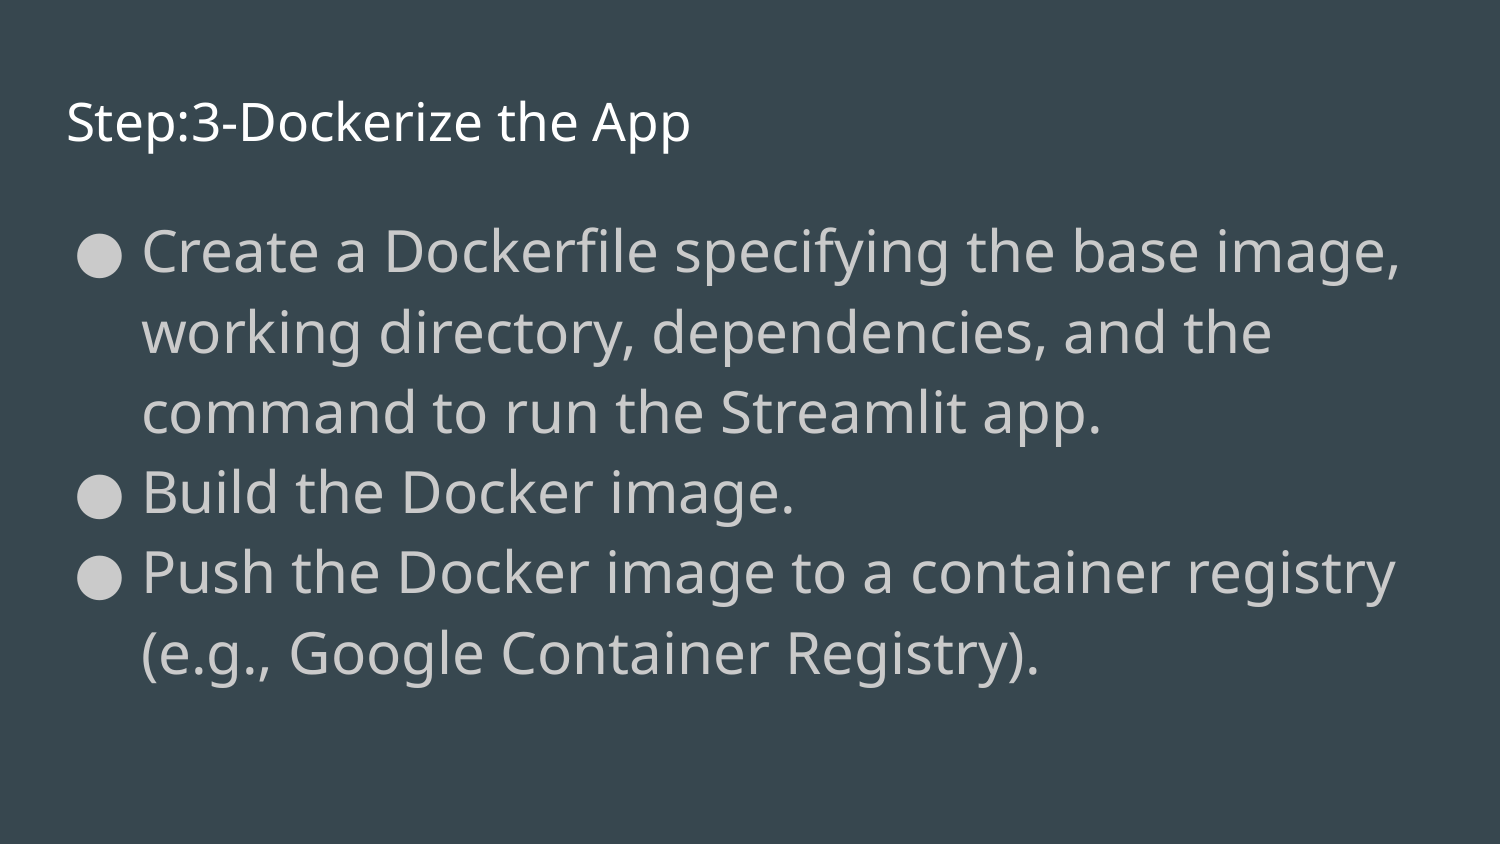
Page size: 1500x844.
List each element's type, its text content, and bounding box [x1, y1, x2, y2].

list Create a Dockerfile specifying the base image, working directory, dependencies, and the command to run the Streamlit app. Build the Docker image. Push the Docker image to a container registry (e.g., Google Container Registry). [51, 189, 1449, 750]
title Step:3-Dockerize the App [51, 72, 1449, 167]
